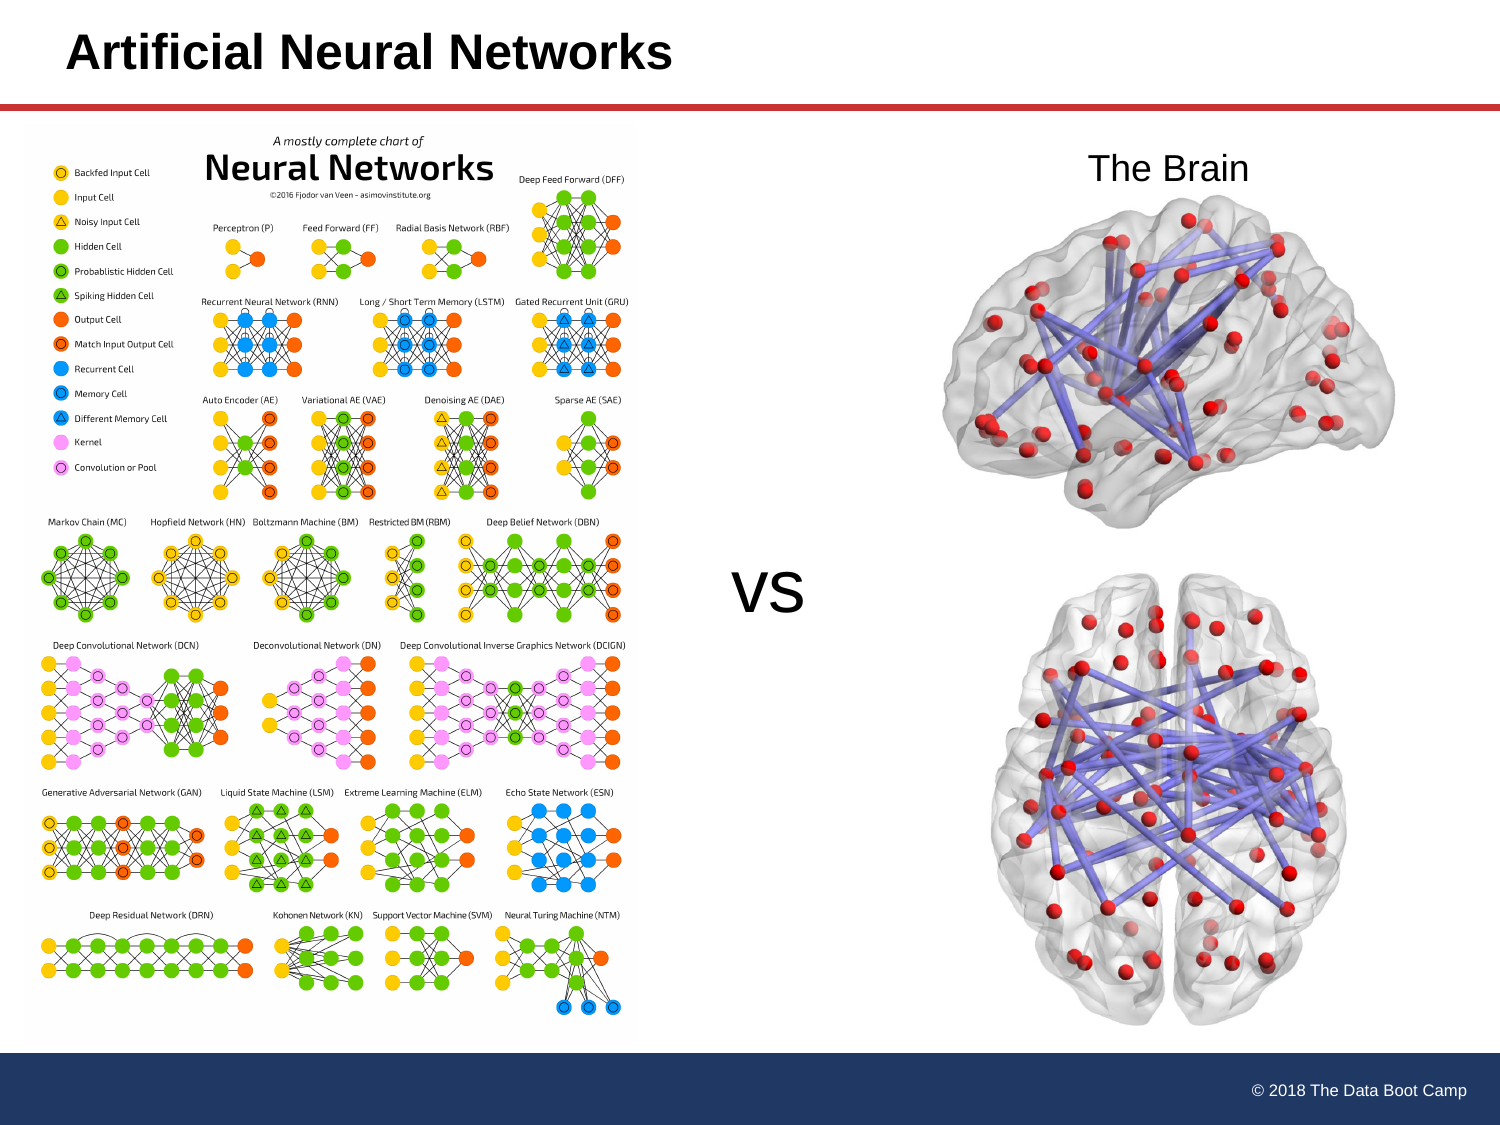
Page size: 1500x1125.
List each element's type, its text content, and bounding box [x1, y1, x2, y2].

picture [24, 124, 638, 1044]
text_box vs [716, 529, 821, 635]
title Artificial Neural Networks [50, 0, 1300, 108]
text_box The Brain [1072, 136, 1265, 188]
picture [937, 188, 1400, 1030]
